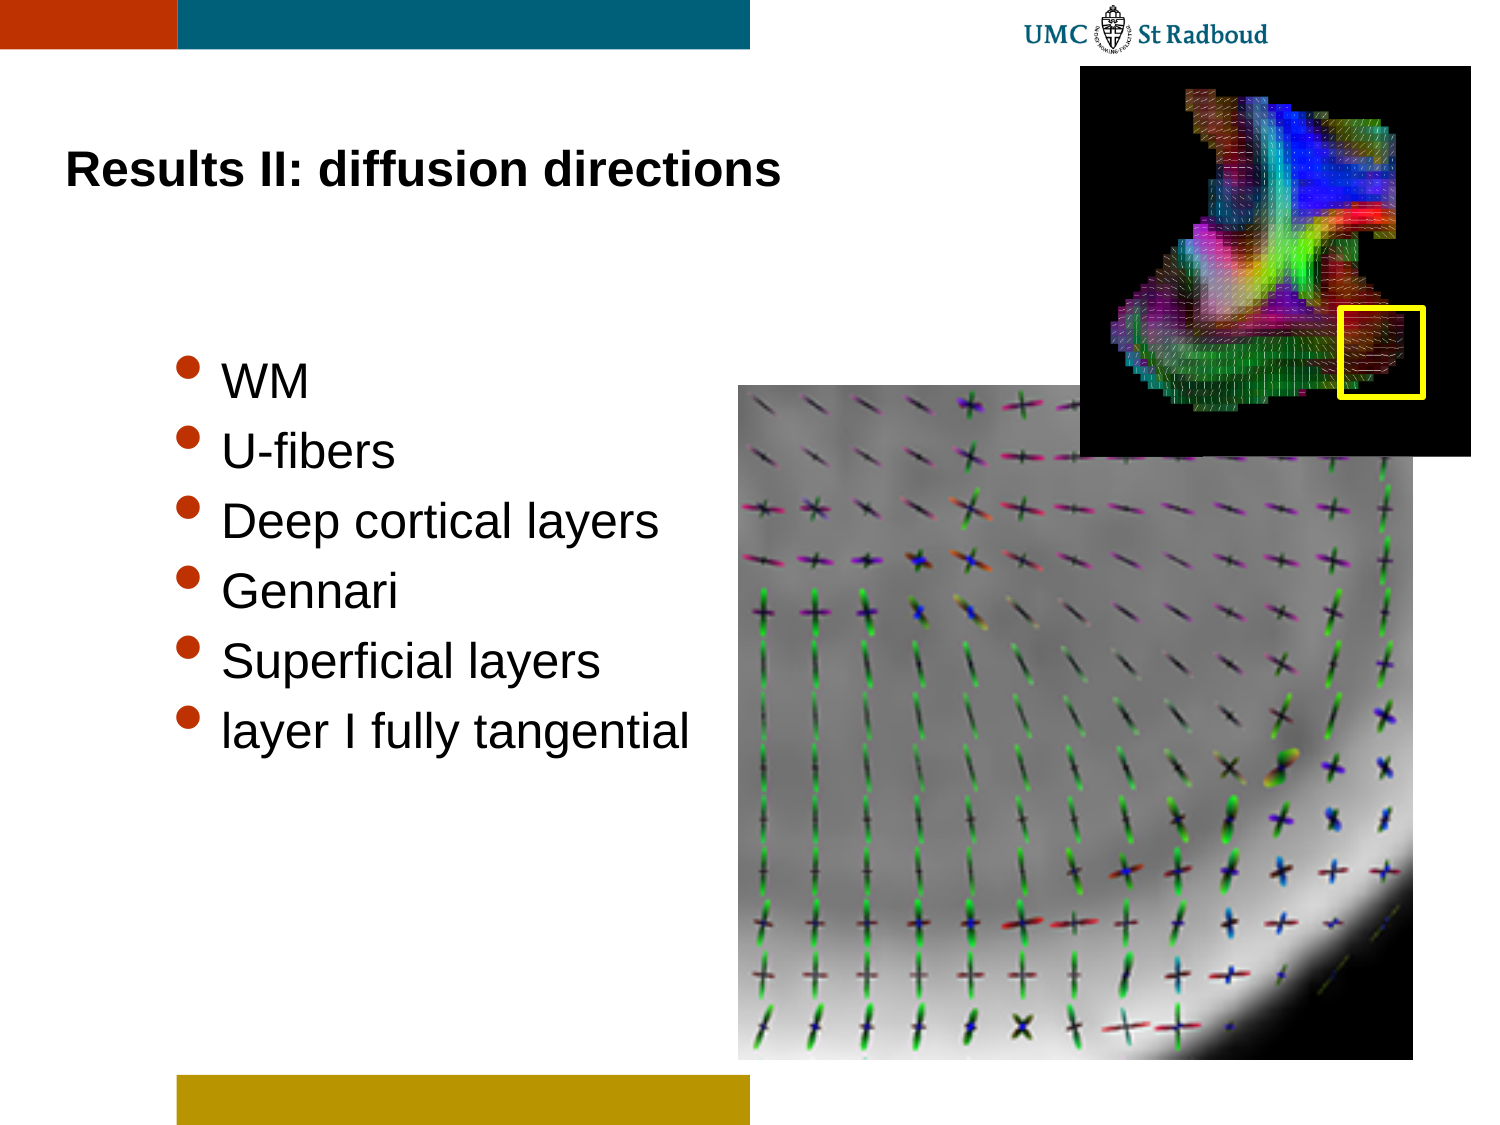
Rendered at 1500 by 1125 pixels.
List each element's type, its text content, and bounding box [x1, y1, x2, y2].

title Results II: diffusion directions [49, 72, 1075, 261]
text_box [1080, 66, 1471, 458]
picture [1014, 1, 1278, 57]
list WM U-fibers Deep cortical layers Gennari Superficial layers layer I fully tangential [158, 270, 774, 947]
picture [737, 385, 1413, 1060]
